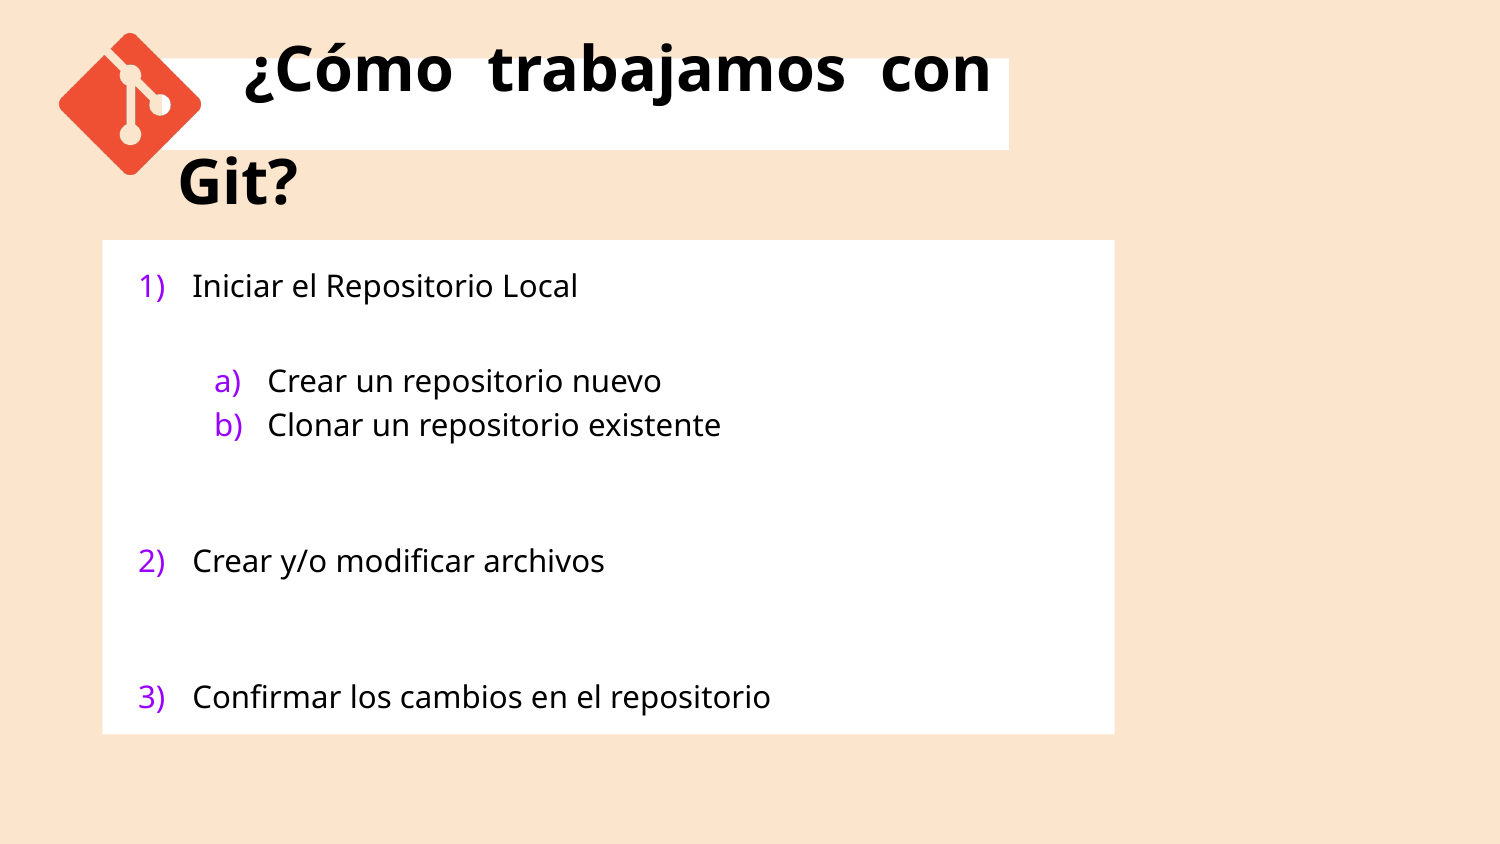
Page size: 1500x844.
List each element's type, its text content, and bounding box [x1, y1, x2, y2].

picture [59, 33, 202, 175]
title ¿Cómo trabajamos con Git? [206, 58, 1009, 150]
list Iniciar el Repositorio Local Crear un repositorio nuevo Clonar un repositorio existente Crear y/o modificar archivos Confirmar los cambios en el repositorio [102, 240, 1115, 735]
